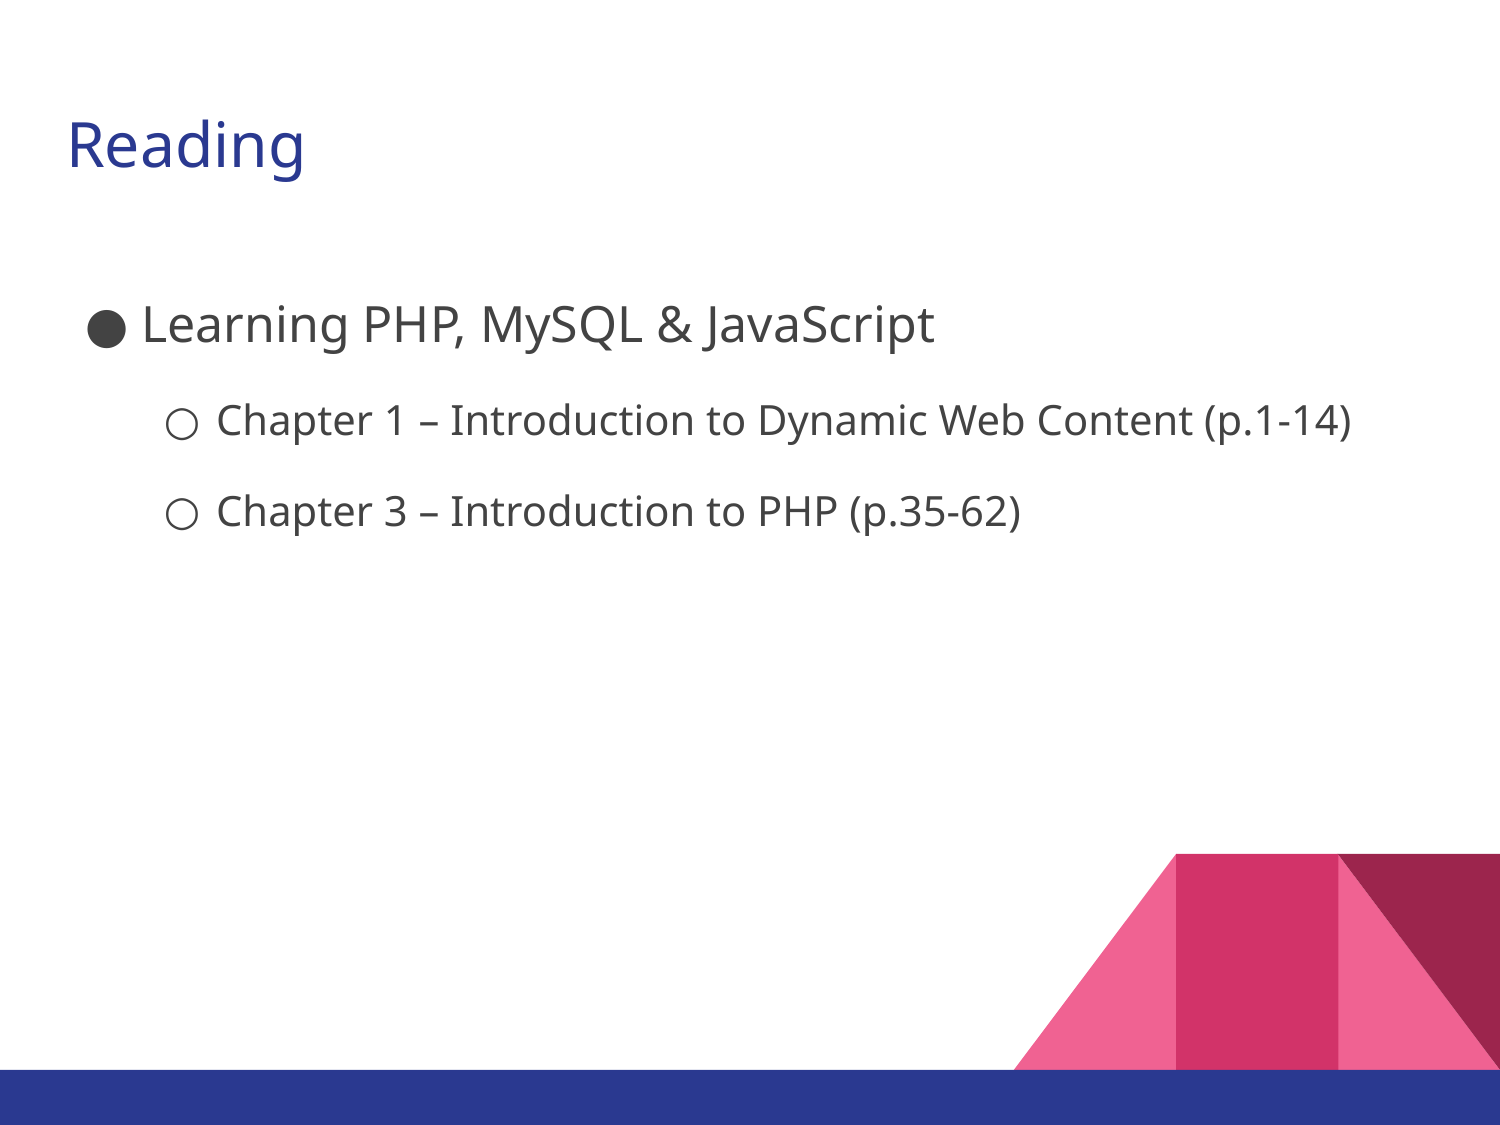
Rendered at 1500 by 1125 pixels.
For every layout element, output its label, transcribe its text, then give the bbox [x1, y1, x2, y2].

title Reading [51, 89, 1449, 223]
list Learning PHP, MySQL & JavaScript Chapter 1 – Introduction to Dynamic Web Content (p.1-14) Chapter 3 – Introduction to PHP (p.35-62) [51, 268, 1449, 1000]
